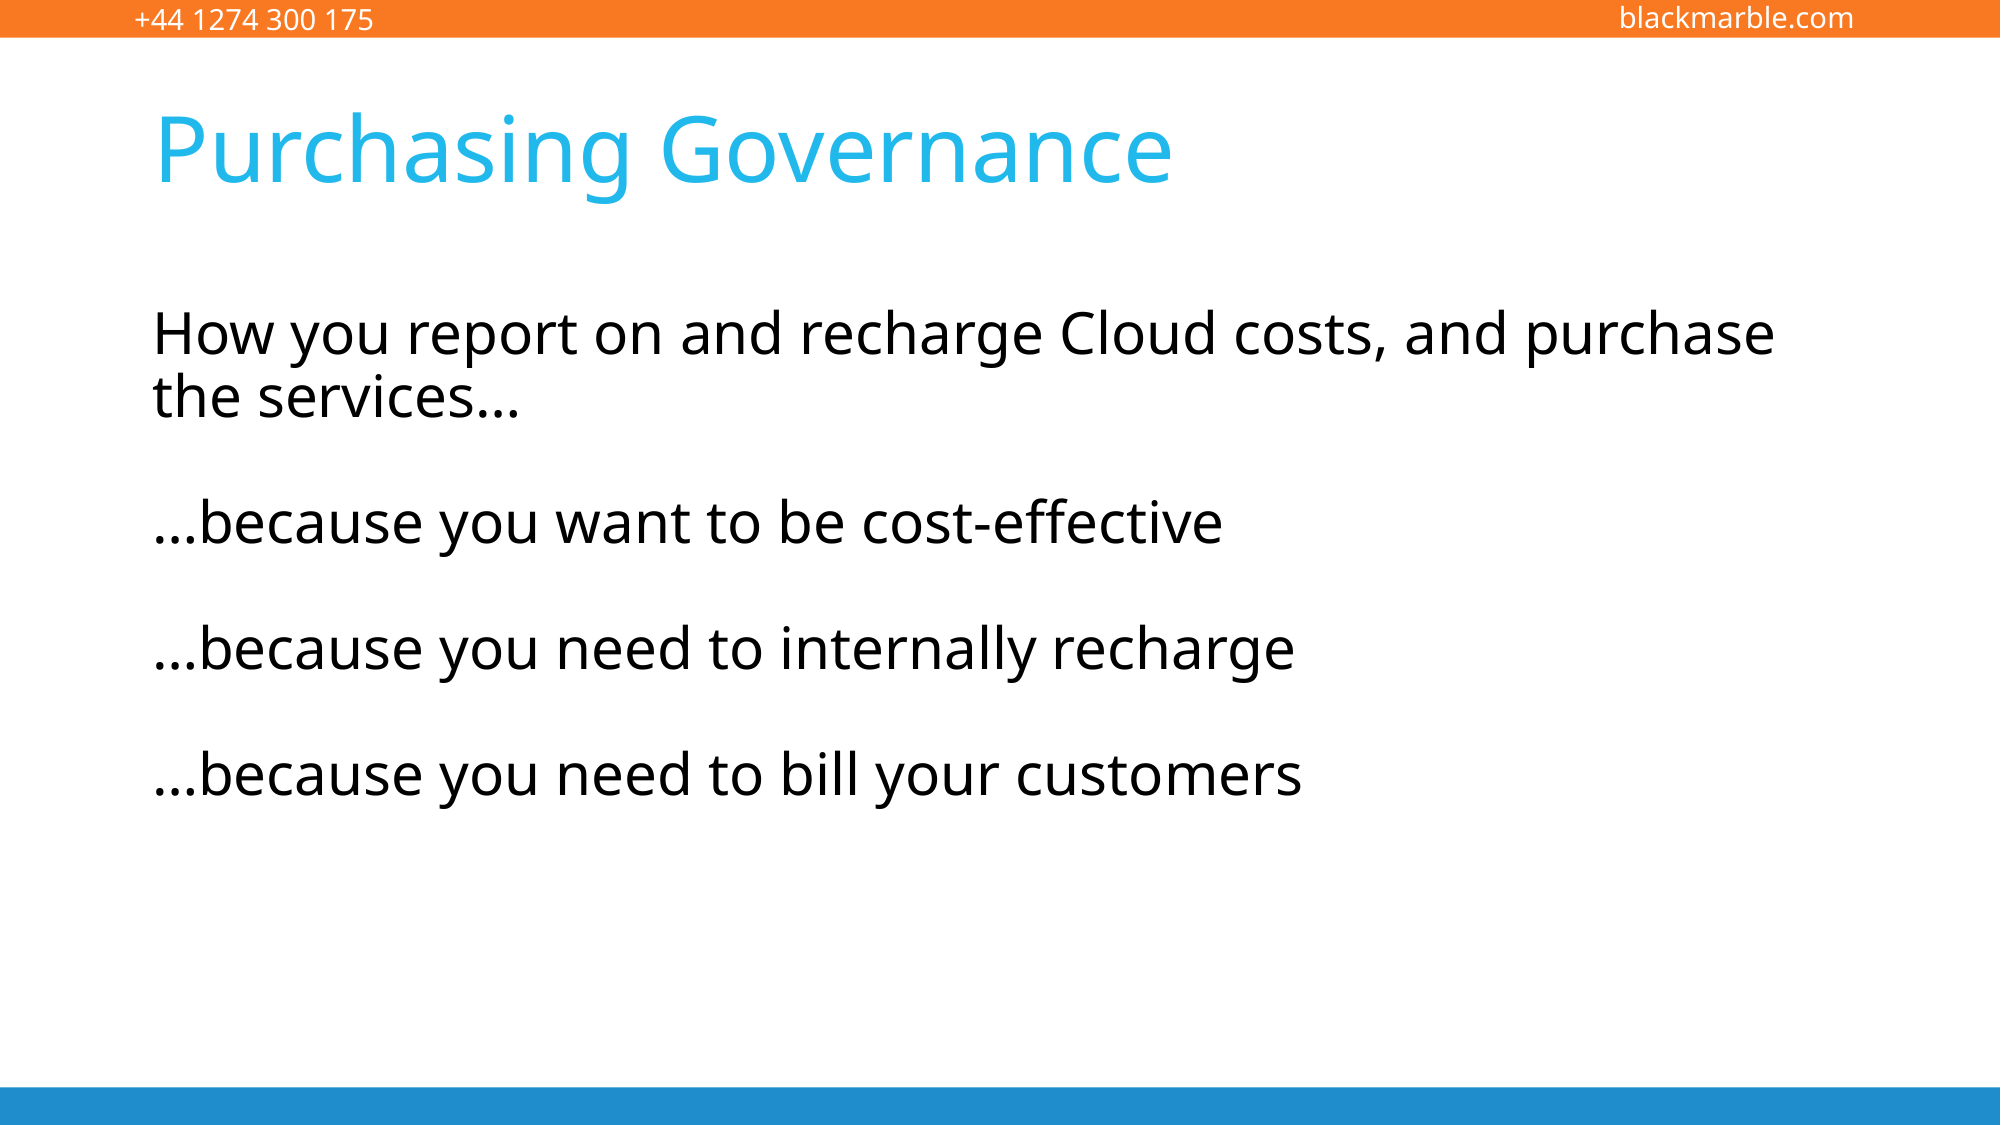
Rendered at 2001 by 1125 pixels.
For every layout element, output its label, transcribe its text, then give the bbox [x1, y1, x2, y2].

title Purchasing Governance [139, 95, 1863, 283]
list How you report on and recharge Cloud costs, and purchase the services… …because you want to be cost-effective …because you need to internally recharge …because you need to bill your customers [137, 297, 1863, 1051]
